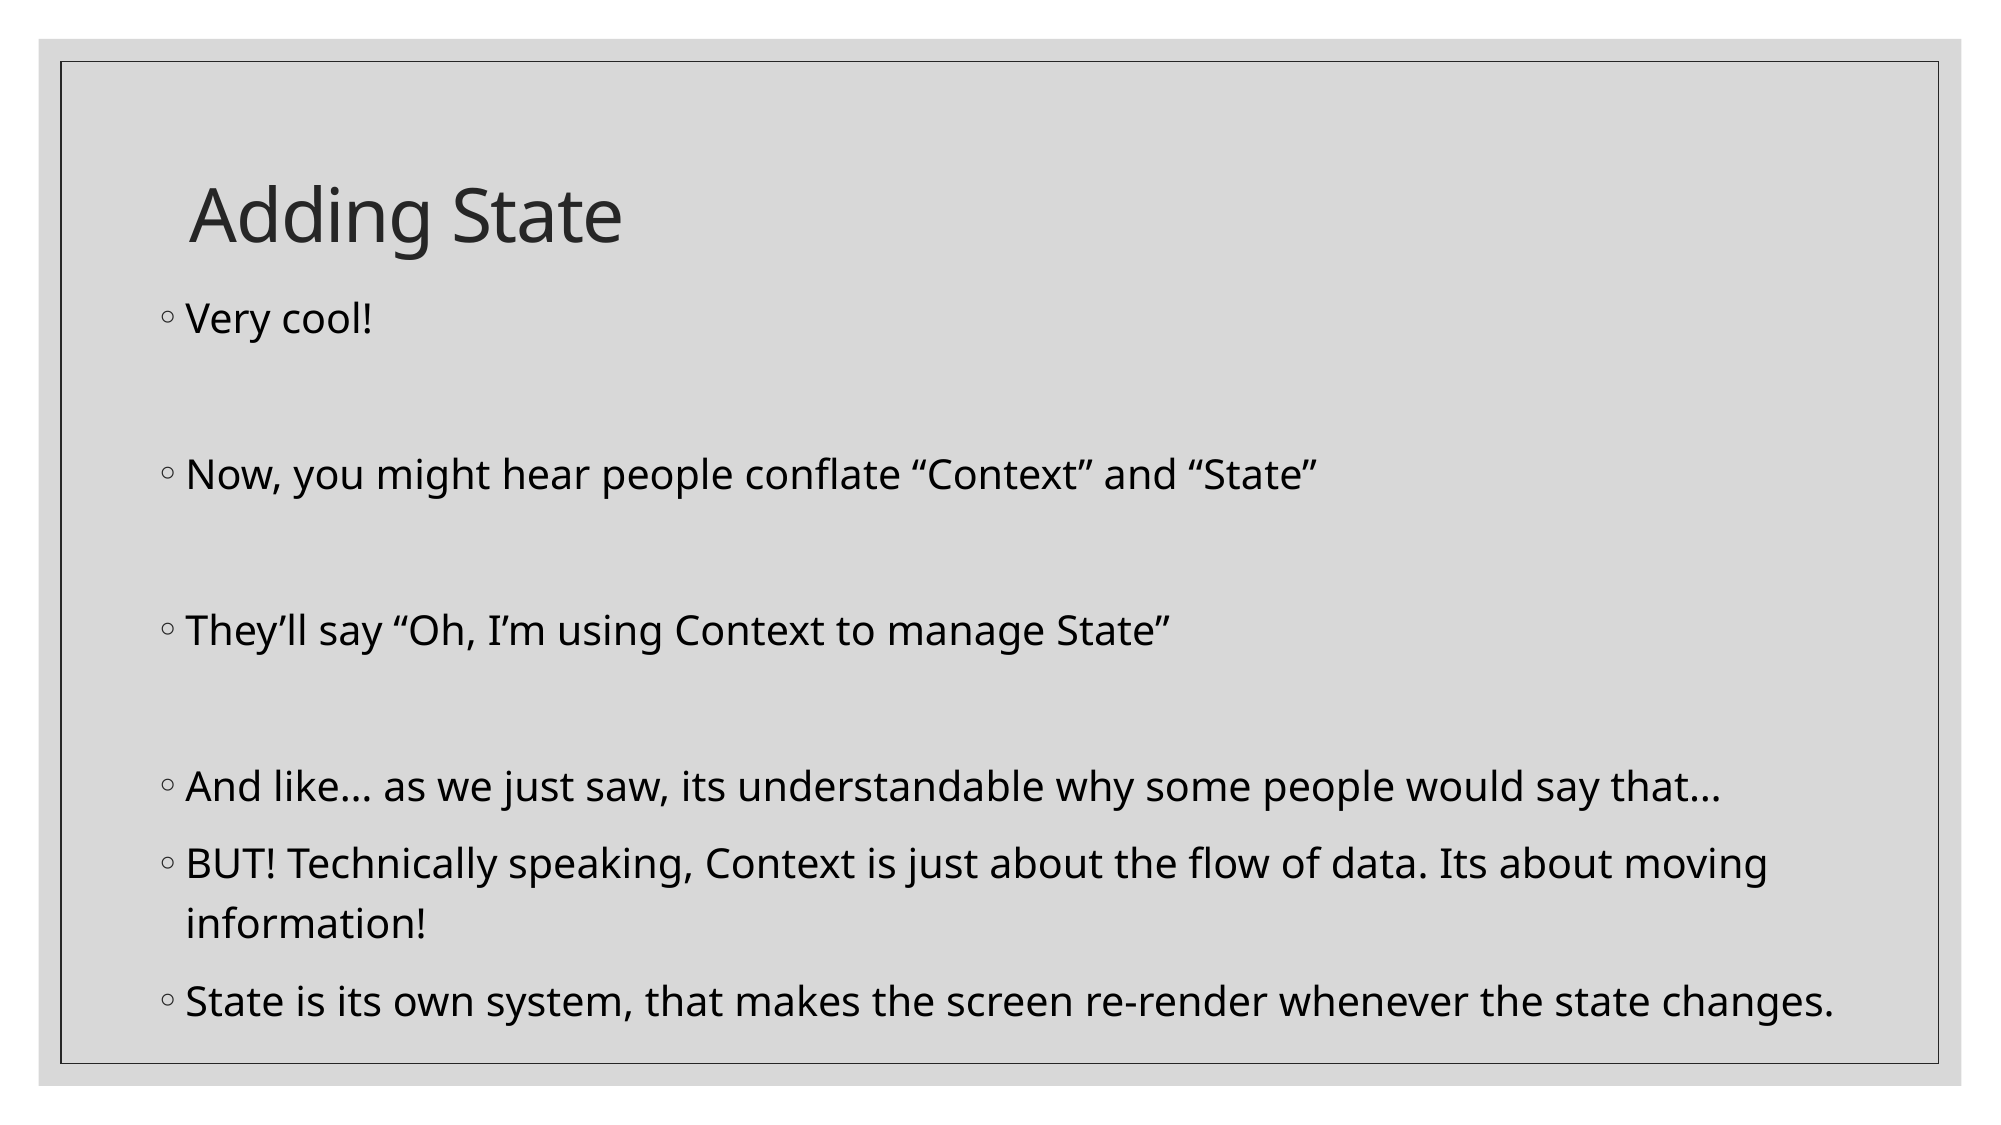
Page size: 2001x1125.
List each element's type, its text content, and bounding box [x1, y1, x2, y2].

list Very cool! Now, you might hear people conflate “Context” and “State” They’ll say “Oh, I’m using Context to manage State” And like… as we just saw, its understandable why some people would say that… BUT! Technically speaking, Context is just about the flow of data. Its about moving information! State is its own system, that makes the screen re-render whenever the state changes. [140, 275, 1860, 1046]
title Adding State [174, 105, 1825, 275]
